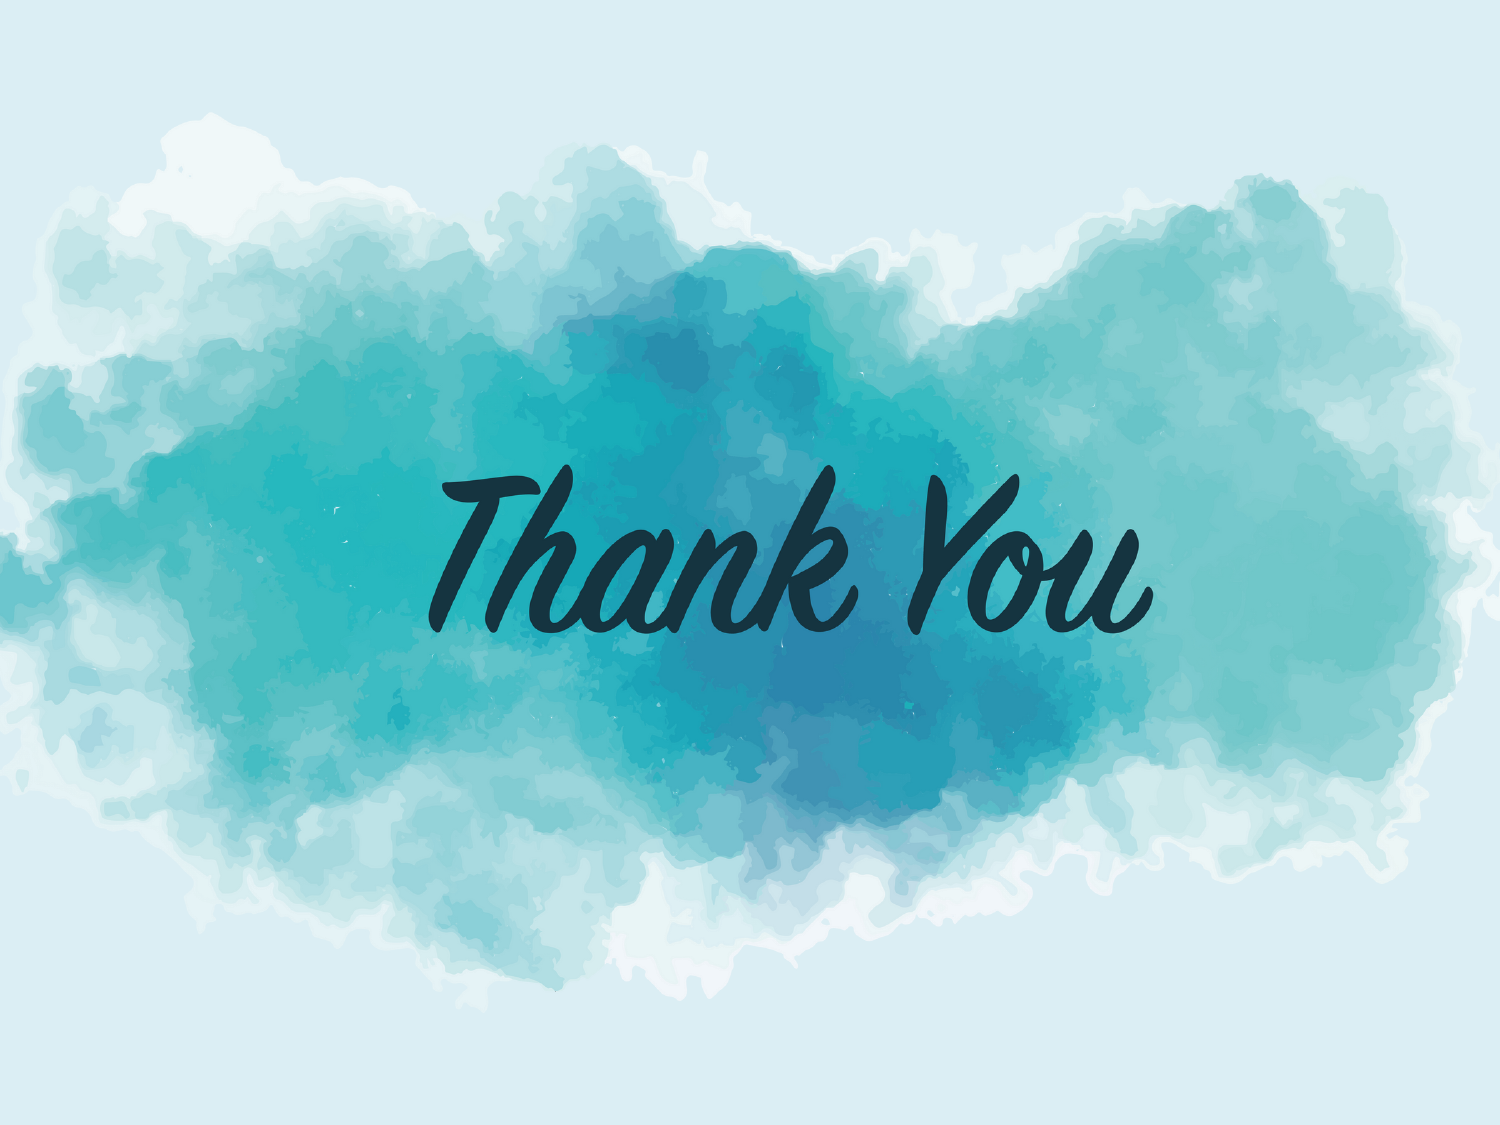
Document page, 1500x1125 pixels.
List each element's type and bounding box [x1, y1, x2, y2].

picture [0, 112, 1500, 1013]
